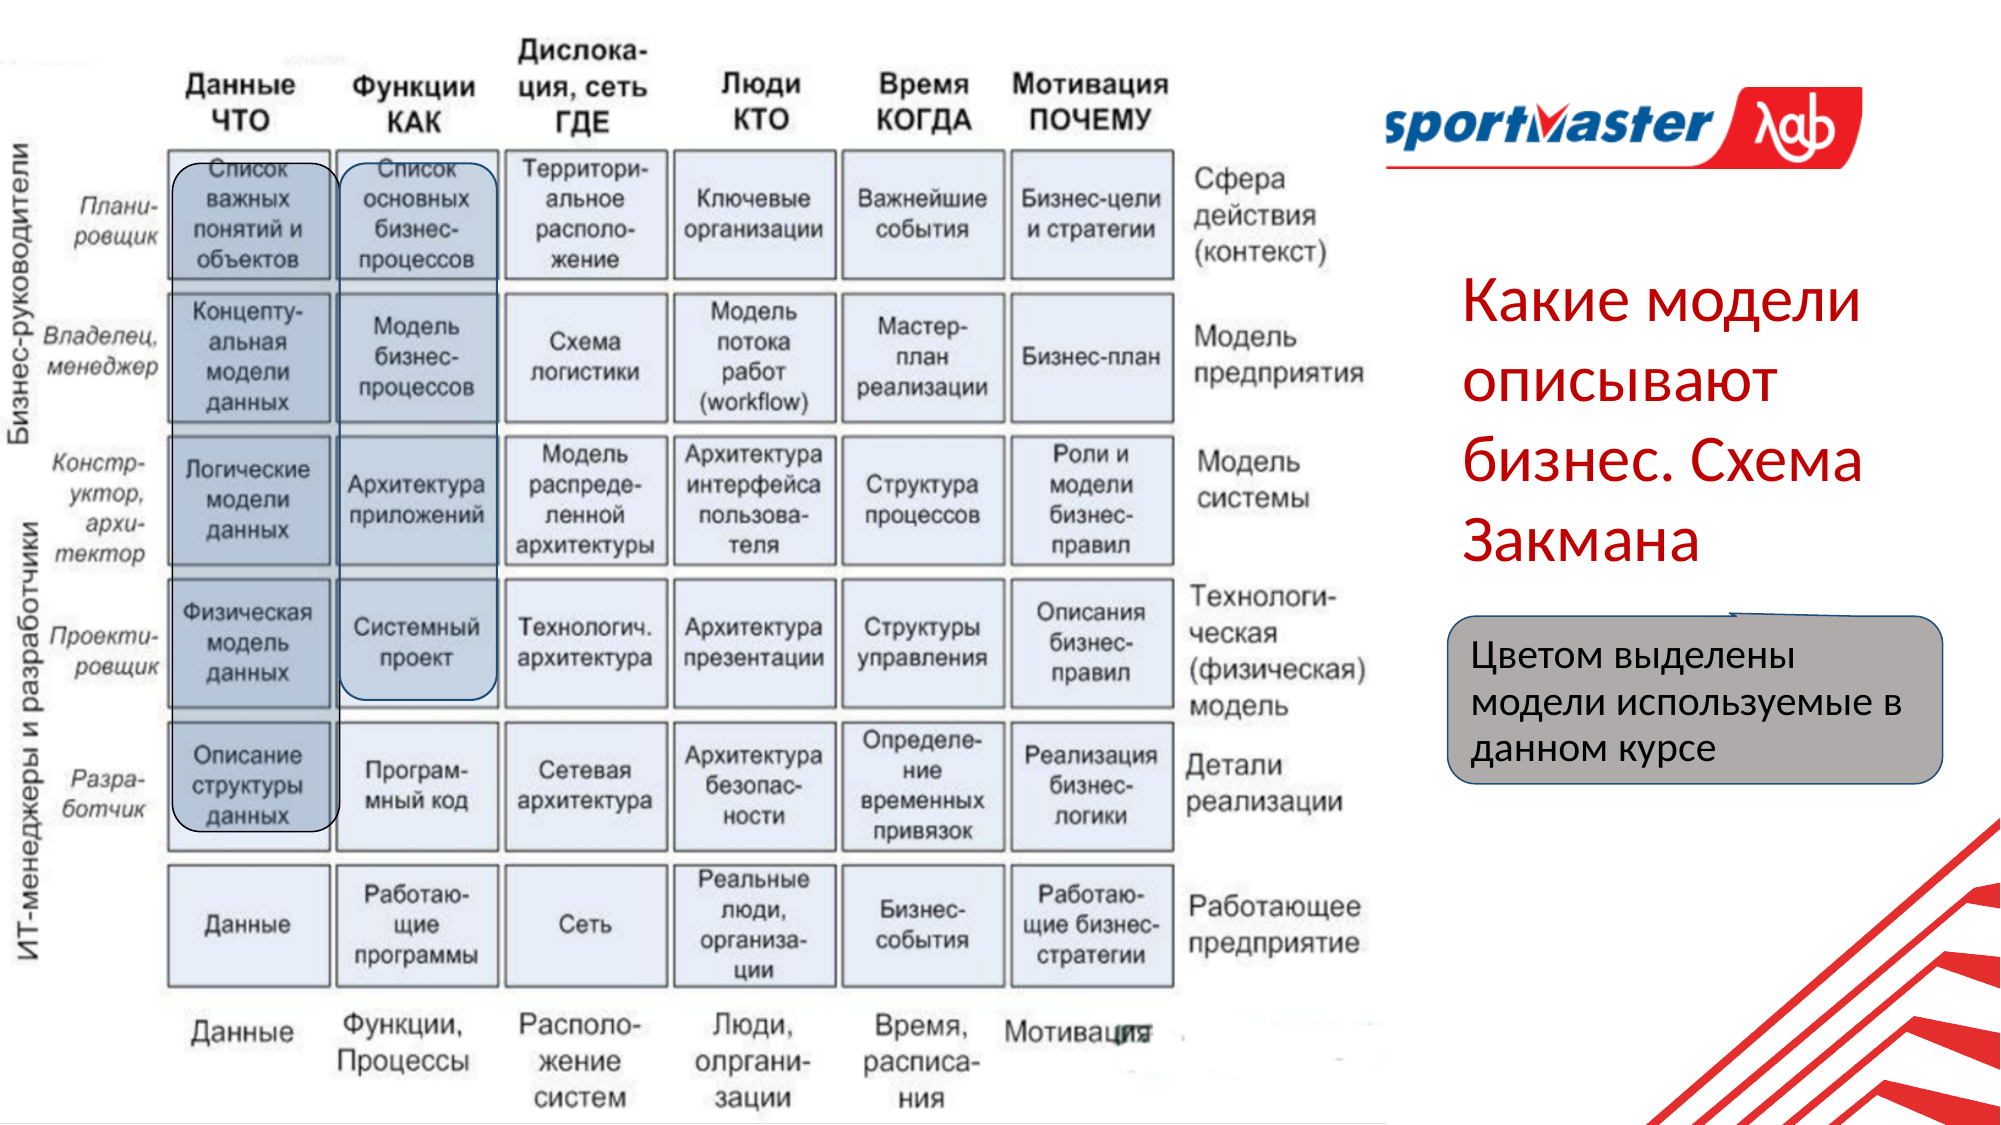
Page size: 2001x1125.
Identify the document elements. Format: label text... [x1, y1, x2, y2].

text_box Какие модели описывают бизнес. Схема Закмана [1447, 247, 1912, 582]
picture [0, 34, 1388, 1125]
picture [1609, 808, 2001, 1125]
text_box Цветом выделены модели используемые в данном курсе [1447, 613, 1943, 784]
